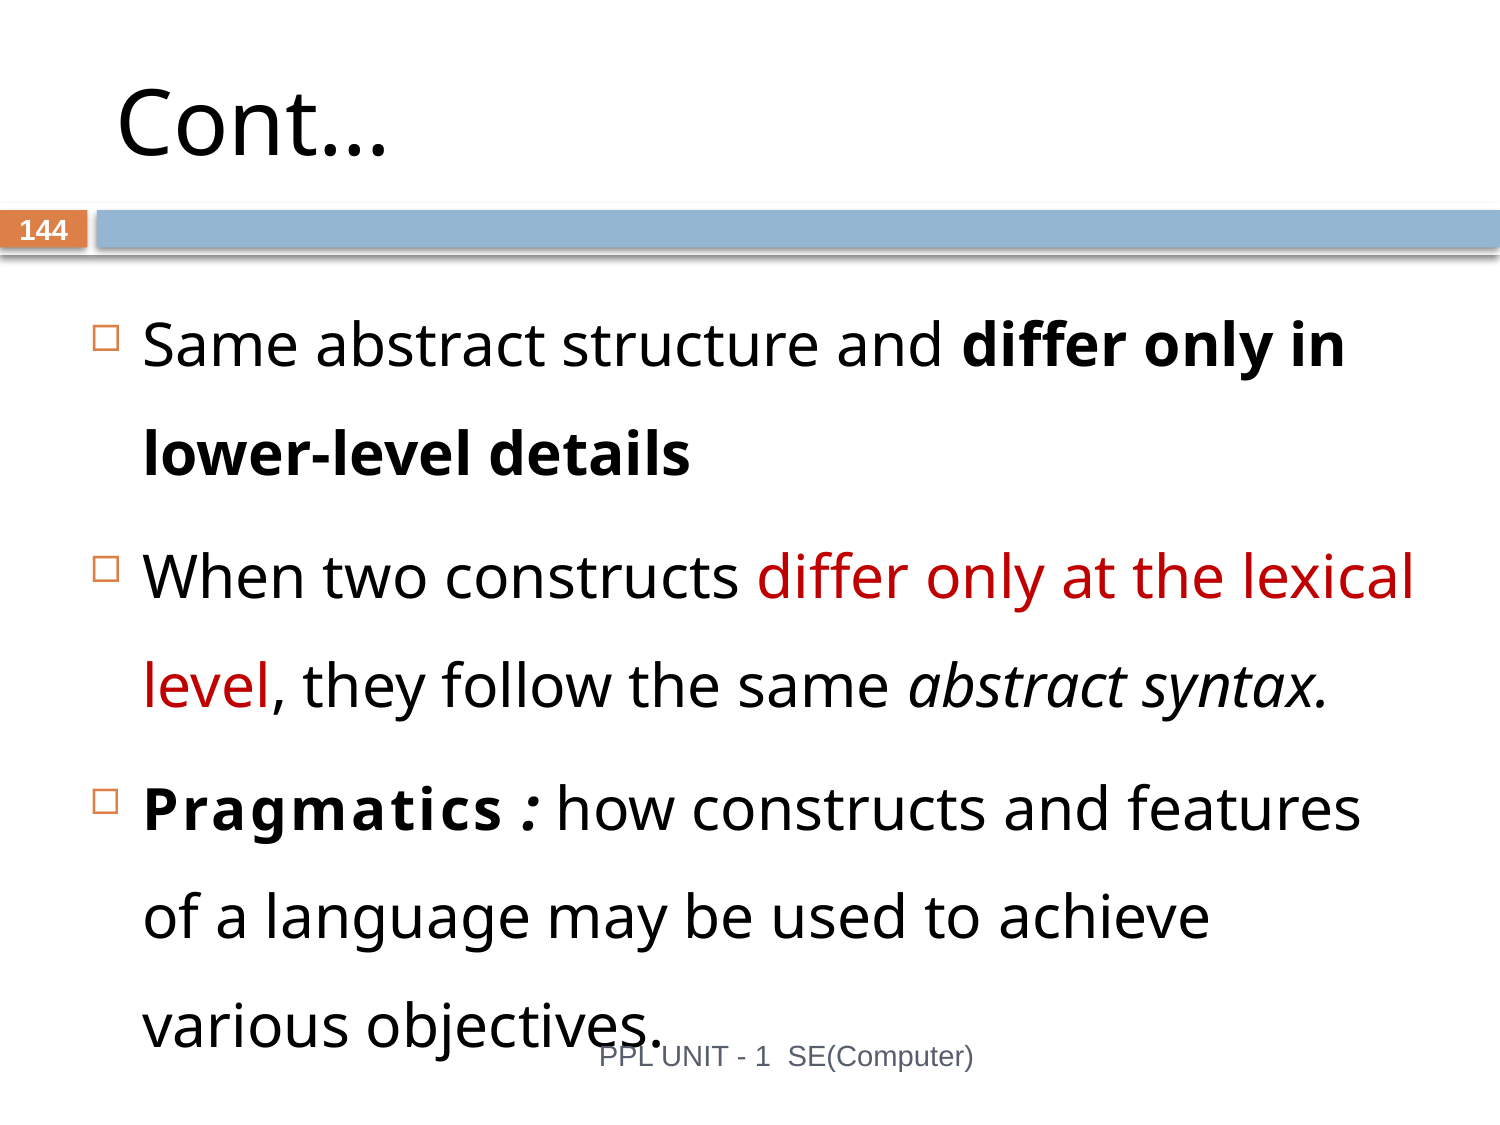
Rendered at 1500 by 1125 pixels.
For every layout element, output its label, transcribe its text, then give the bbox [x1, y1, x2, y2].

slide_number 144 [0, 208, 88, 249]
list Same abstract structure and differ only in lower-level details When two constructs differ only at the lexical level, they follow the same abstract syntax. Pragmatics : how constructs and features of a language may be used to achieve various objectives. [75, 262, 1438, 1050]
title Cont… [100, 37, 1438, 200]
footer PPL UNIT - 1 SE(Computer) [99, 1024, 990, 1085]
